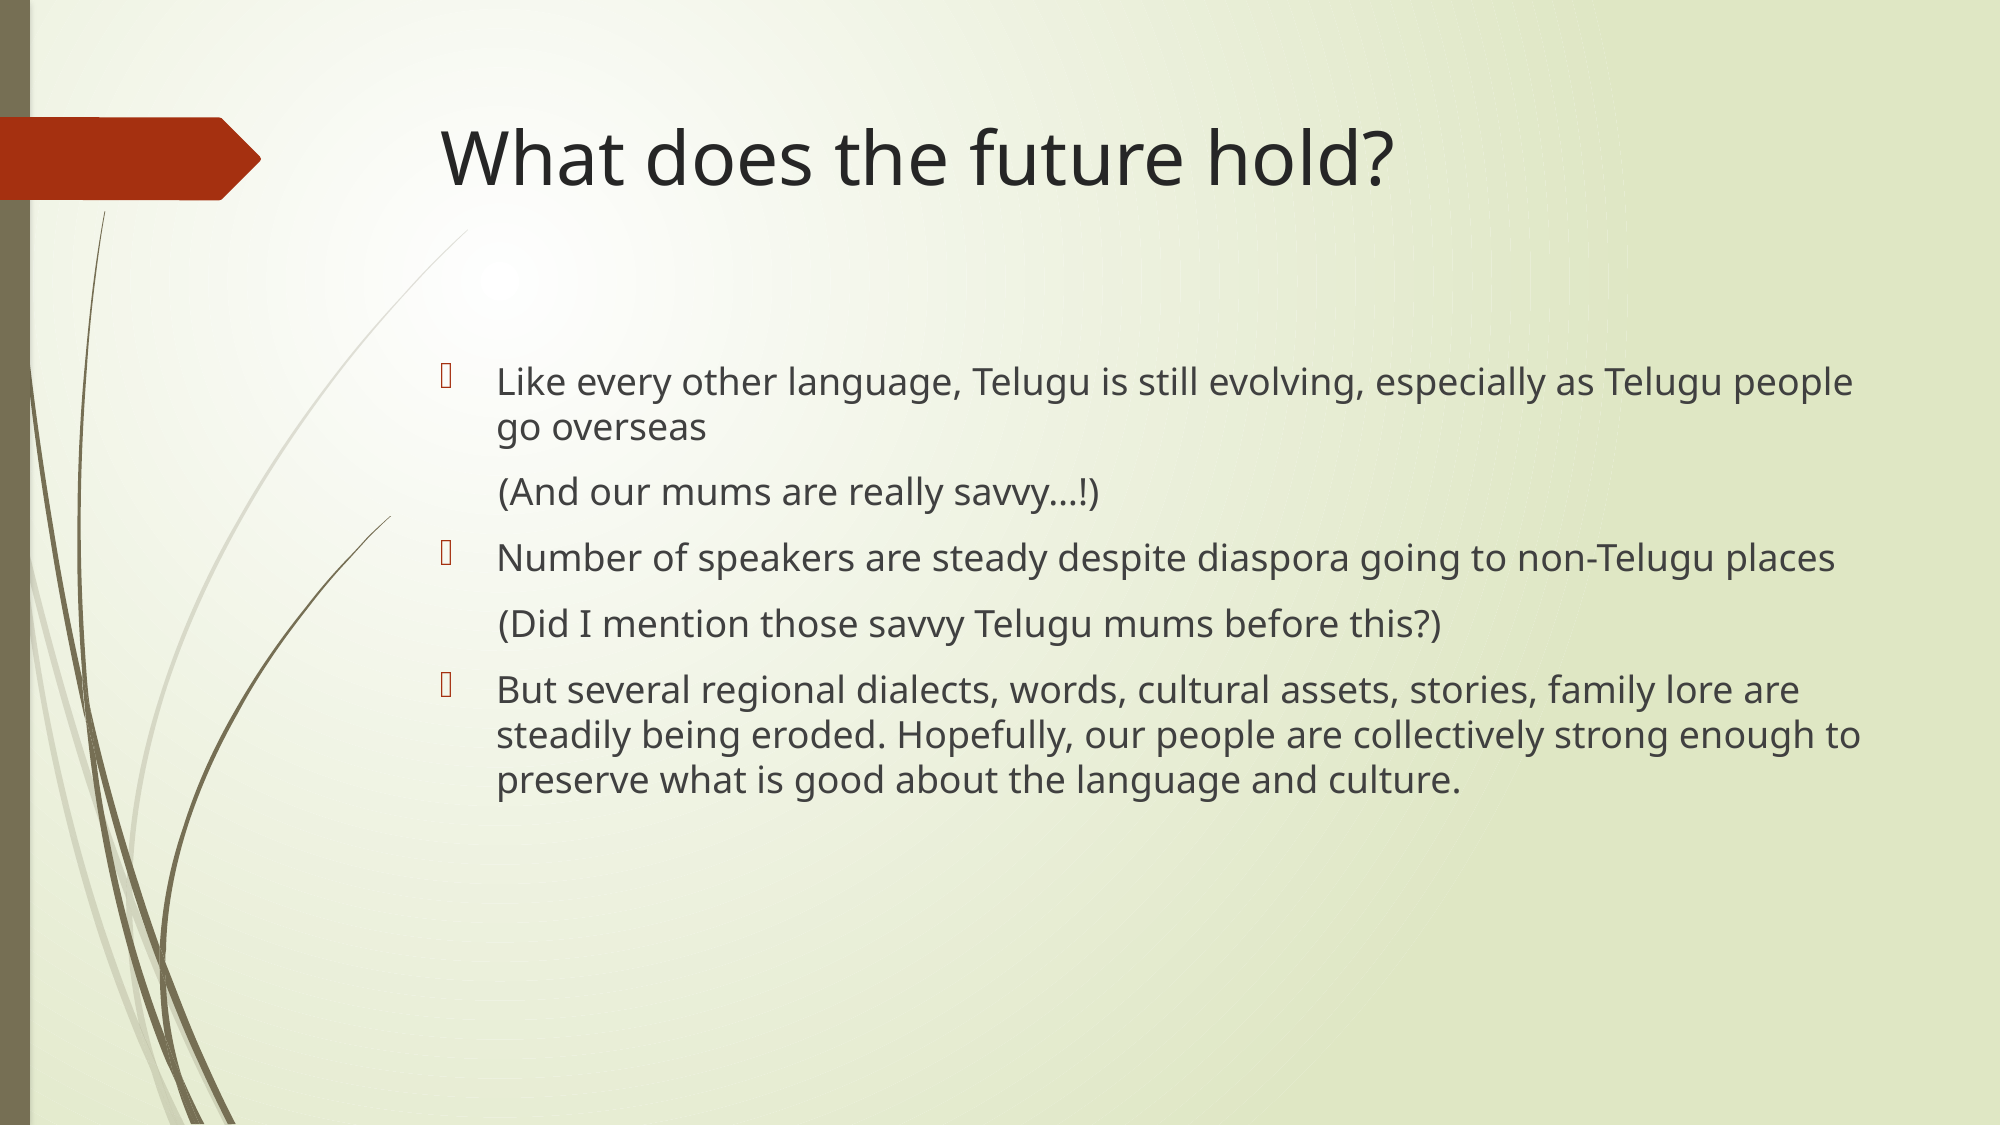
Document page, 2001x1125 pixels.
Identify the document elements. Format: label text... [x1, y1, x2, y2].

title What does the future hold? [425, 102, 1888, 313]
list Like every other language, Telugu is still evolving, especially as Telugu people go overseas (And our mums are really savvy…!) Number of speakers are steady despite diaspora going to non-Telugu places (Did I mention those savvy Telugu mums before this?) But several regional dialects, words, cultural assets, stories, family lore are steadily being eroded. Hopefully, our people are collectively strong enough to preserve what is good about the language and culture. [424, 350, 1888, 970]
